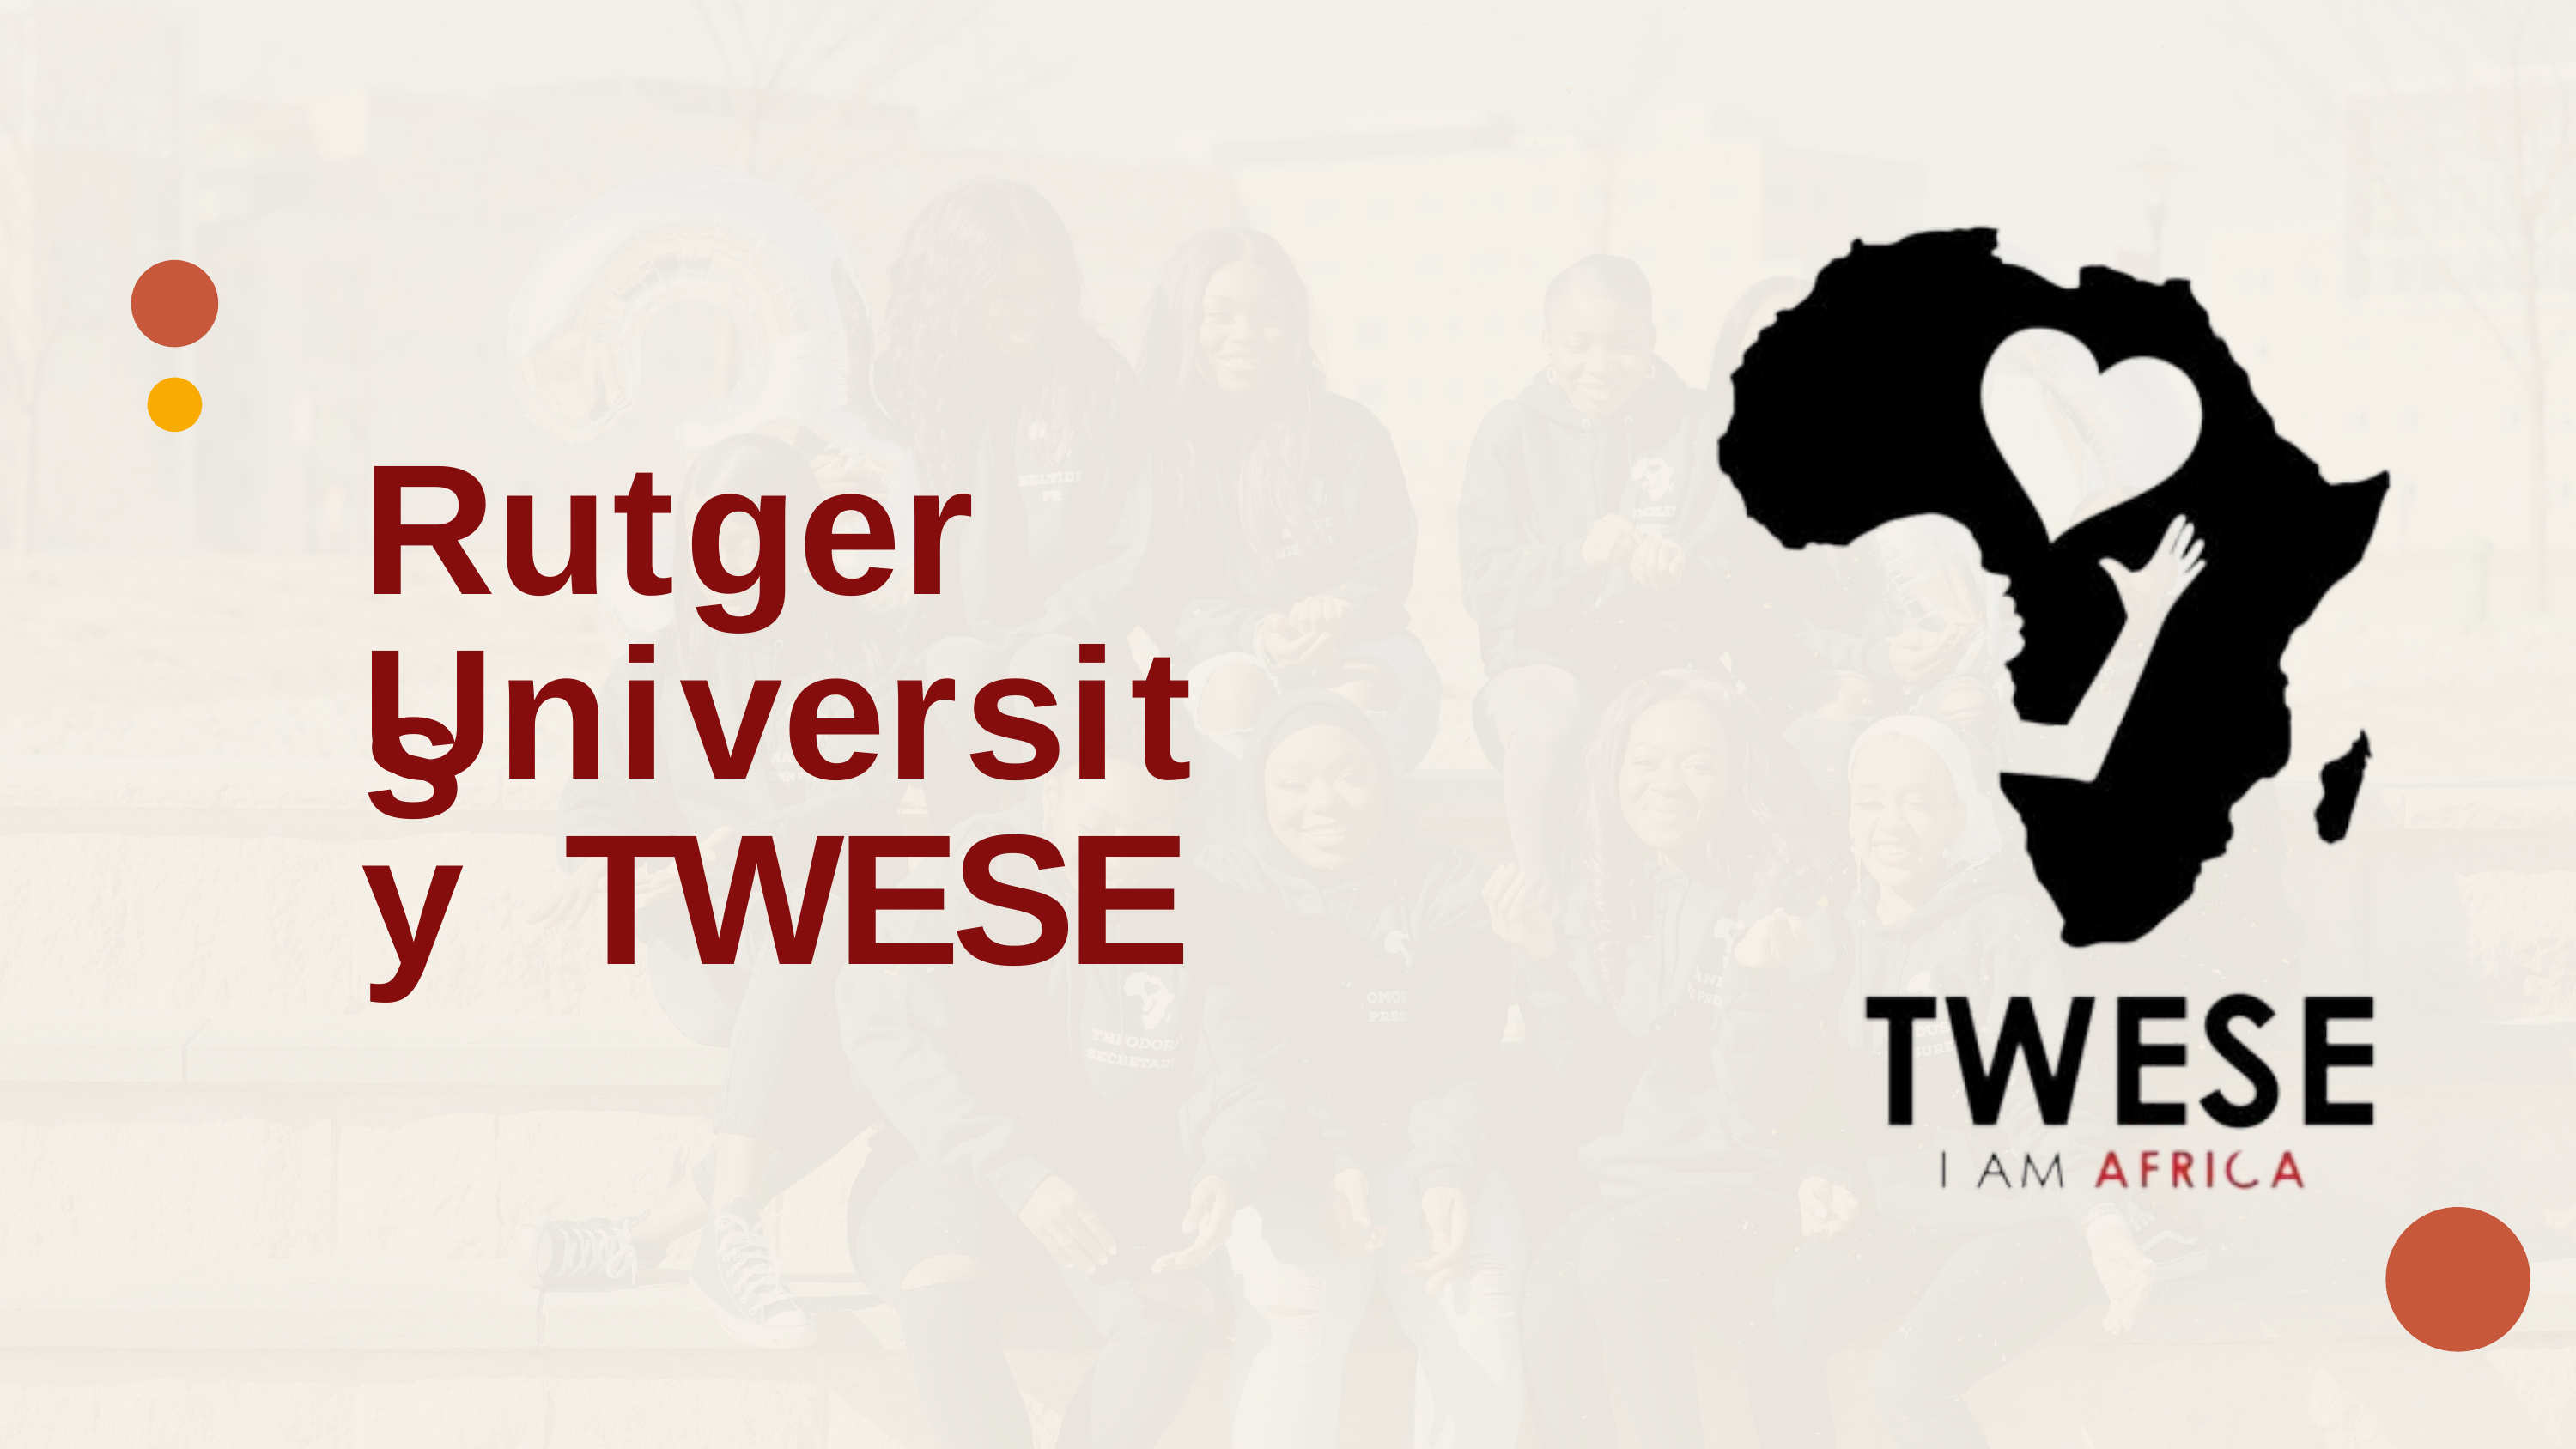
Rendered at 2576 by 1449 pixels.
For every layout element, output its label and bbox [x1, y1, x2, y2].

text_box [0, 0, 2576, 1449]
